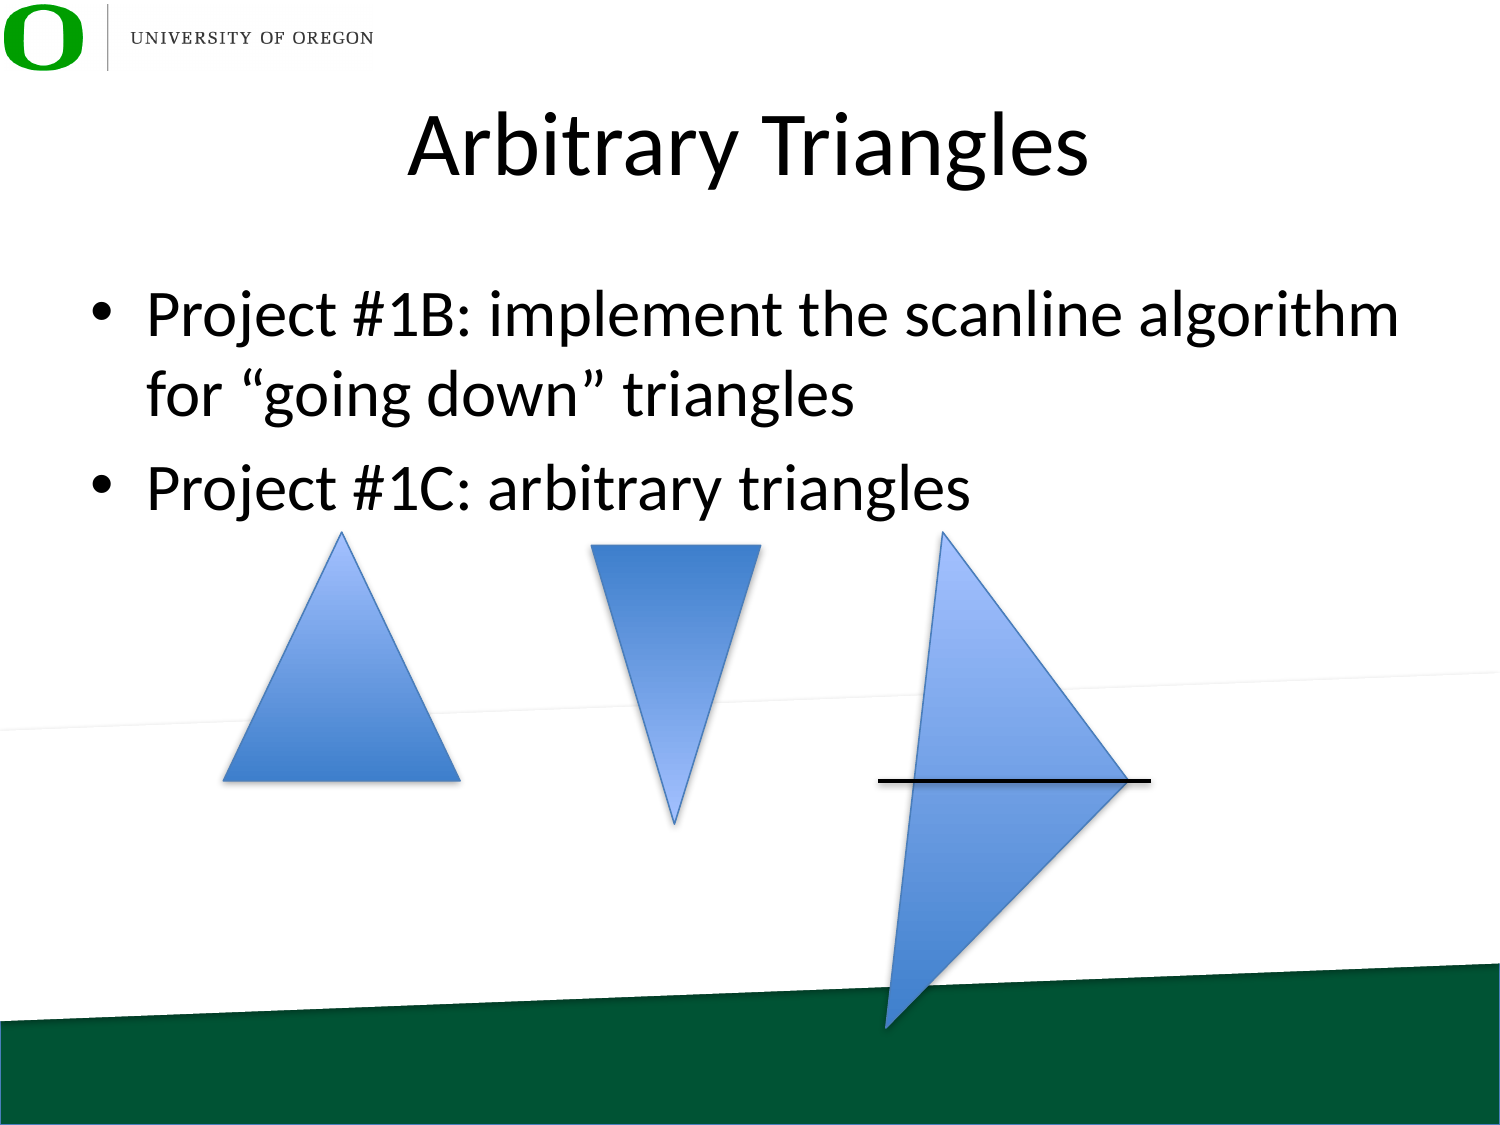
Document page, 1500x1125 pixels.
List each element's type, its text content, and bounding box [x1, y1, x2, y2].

title Arbitrary Triangles [75, 45, 1425, 233]
text_box [913, 531, 1127, 777]
text_box [885, 791, 1120, 1029]
text_box [590, 544, 762, 825]
picture [4, 4, 373, 71]
list Project #1B: implement the scanline algorithm for “going down” triangles Project #1C: arbitrary triangles [75, 262, 1425, 1005]
text_box [222, 531, 461, 782]
